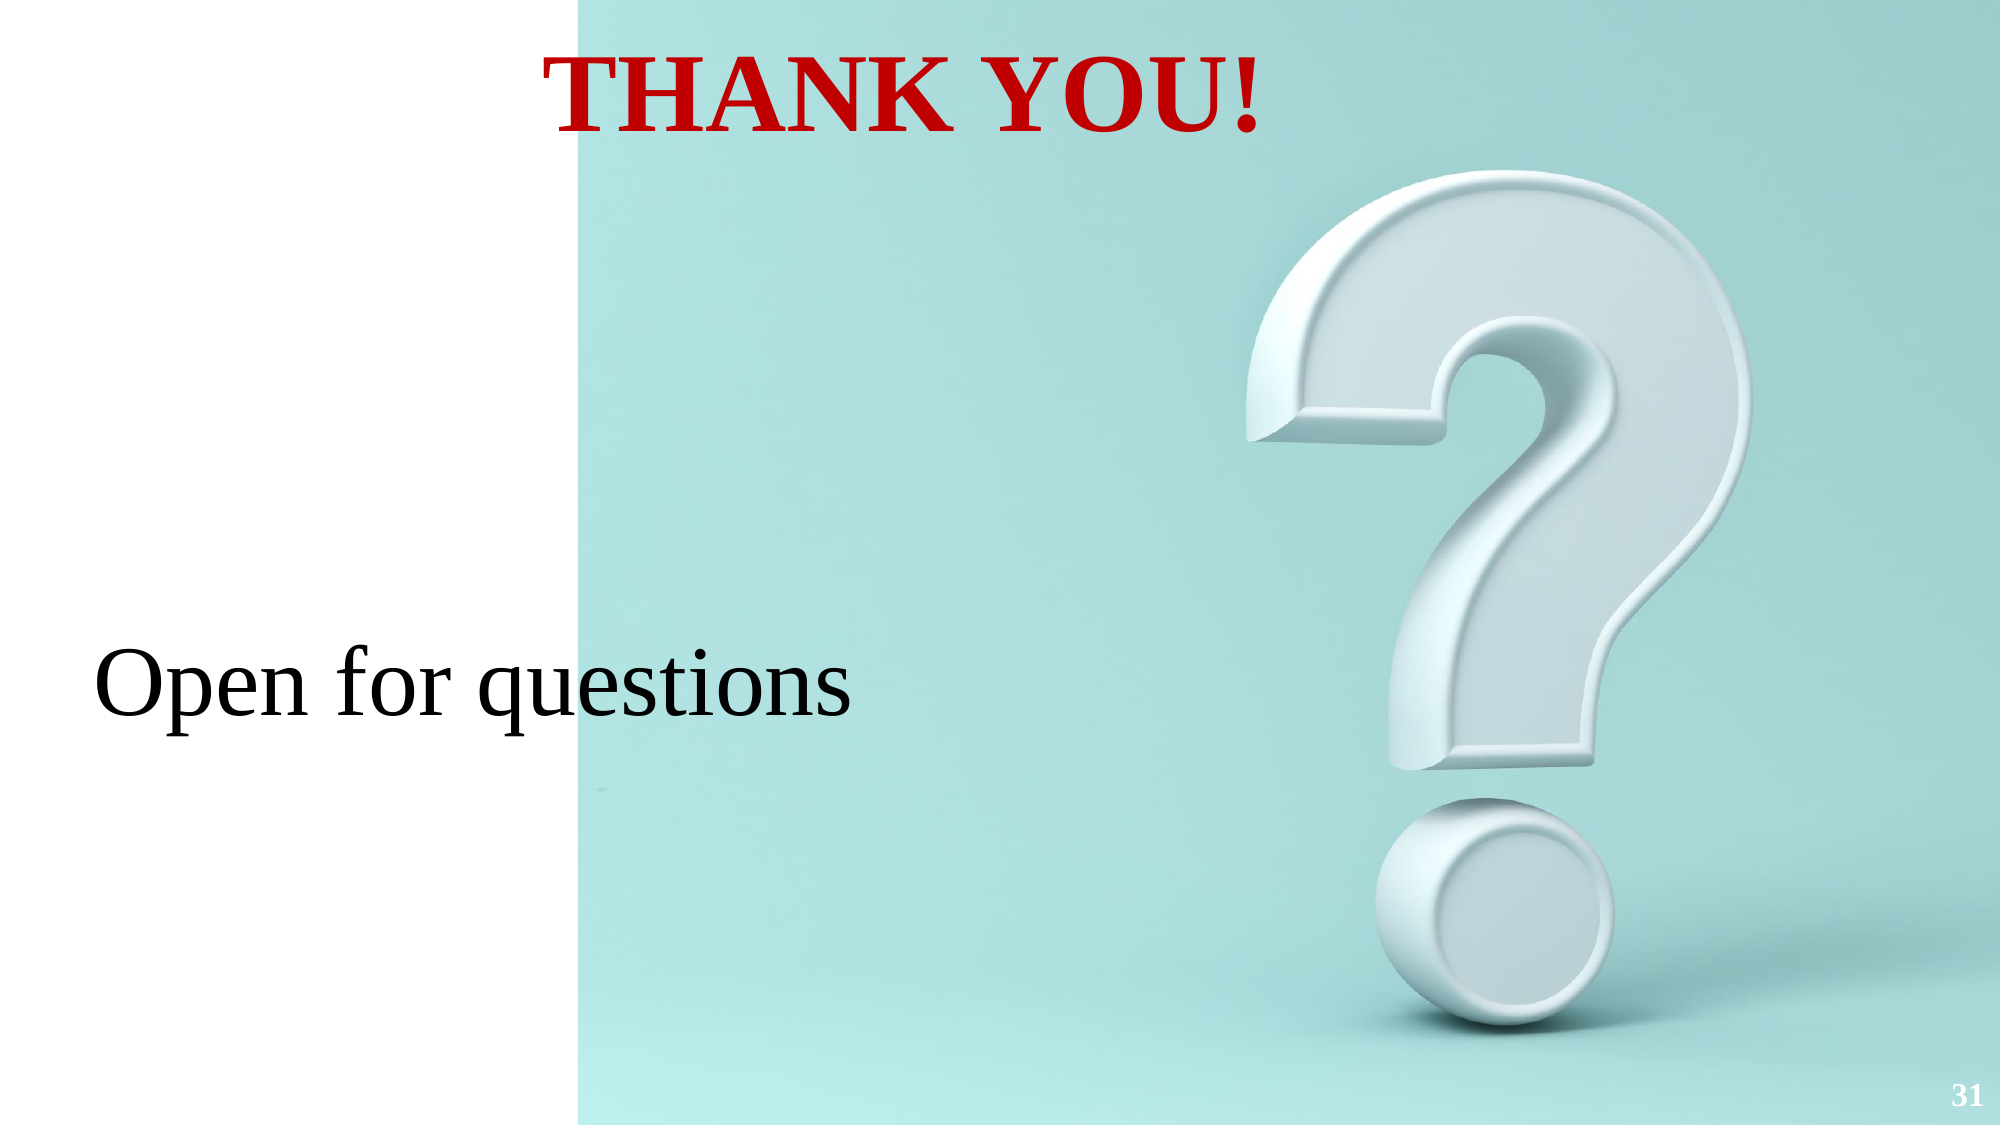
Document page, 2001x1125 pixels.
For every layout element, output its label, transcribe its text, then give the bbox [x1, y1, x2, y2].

text_box THANK YOU! [527, 11, 577, 162]
title Open for questions [78, 457, 577, 745]
picture [577, 0, 2000, 1125]
